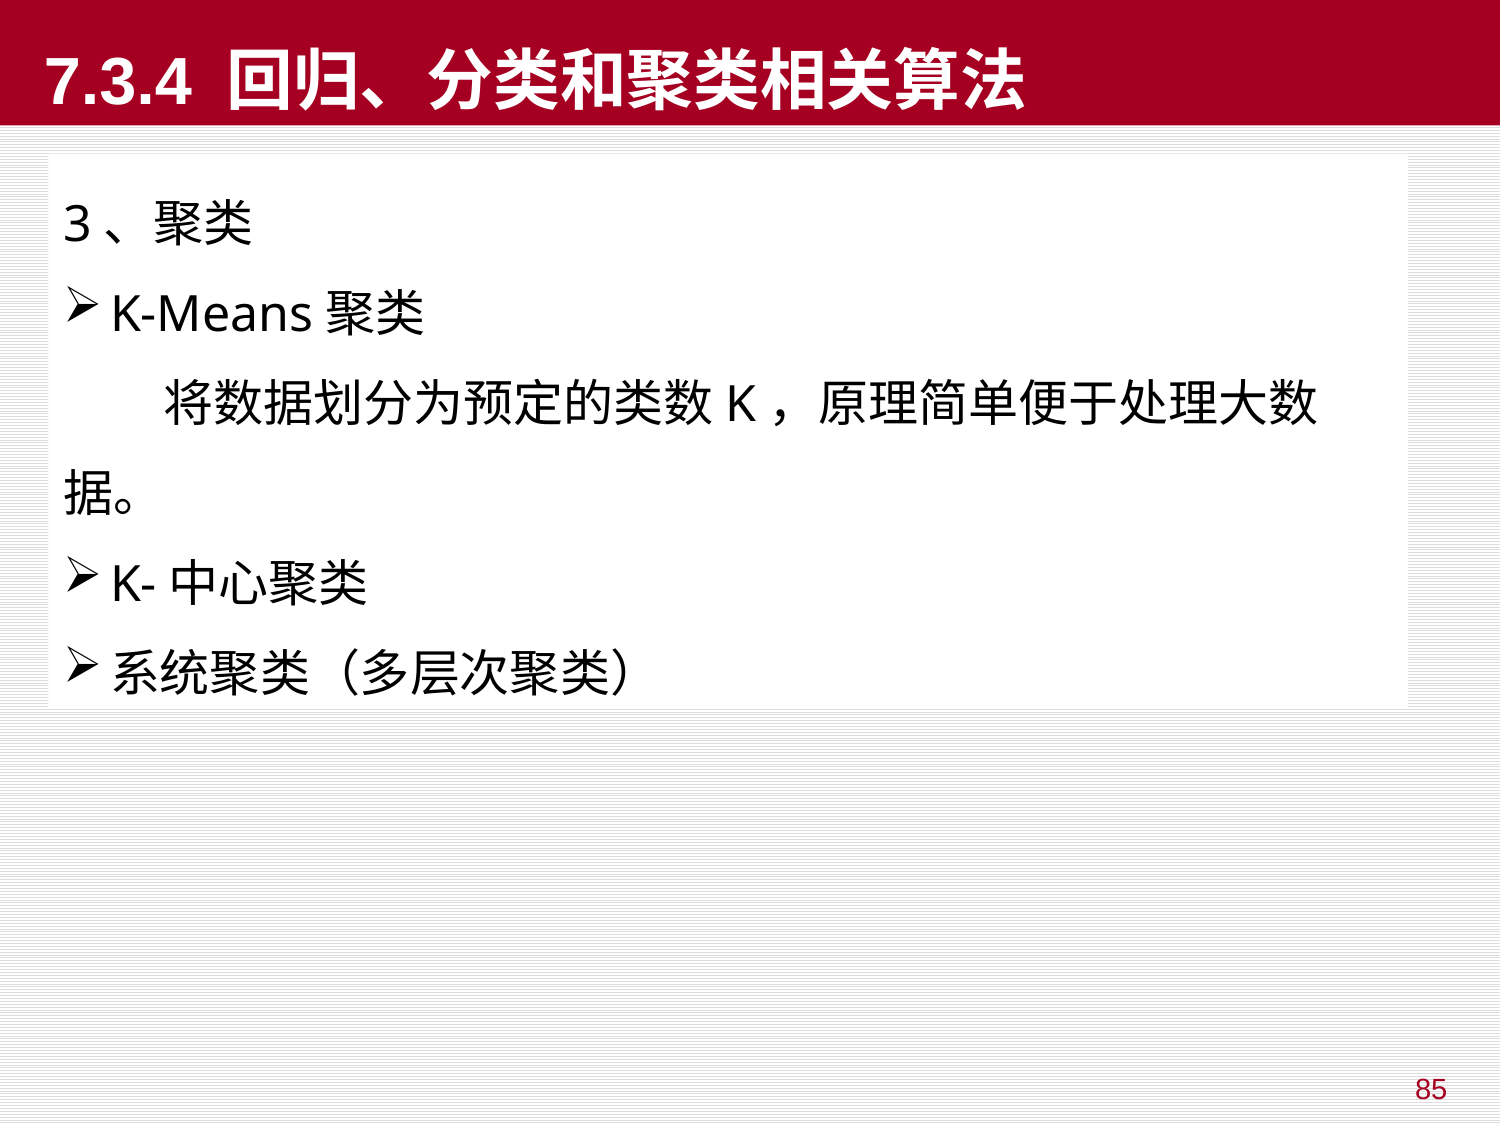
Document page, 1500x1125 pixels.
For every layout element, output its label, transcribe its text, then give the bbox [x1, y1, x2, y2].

text_box 3、聚类 K-Means聚类 将数据划分为预定的类数K，原理简单便于处理大数据。 K-中心聚类 系统聚类（多层次聚类） [48, 153, 1408, 709]
slide_number 85 [1137, 1062, 1463, 1122]
title 7.3.4 回归、分类和聚类相关算法 [0, 0, 1500, 126]
